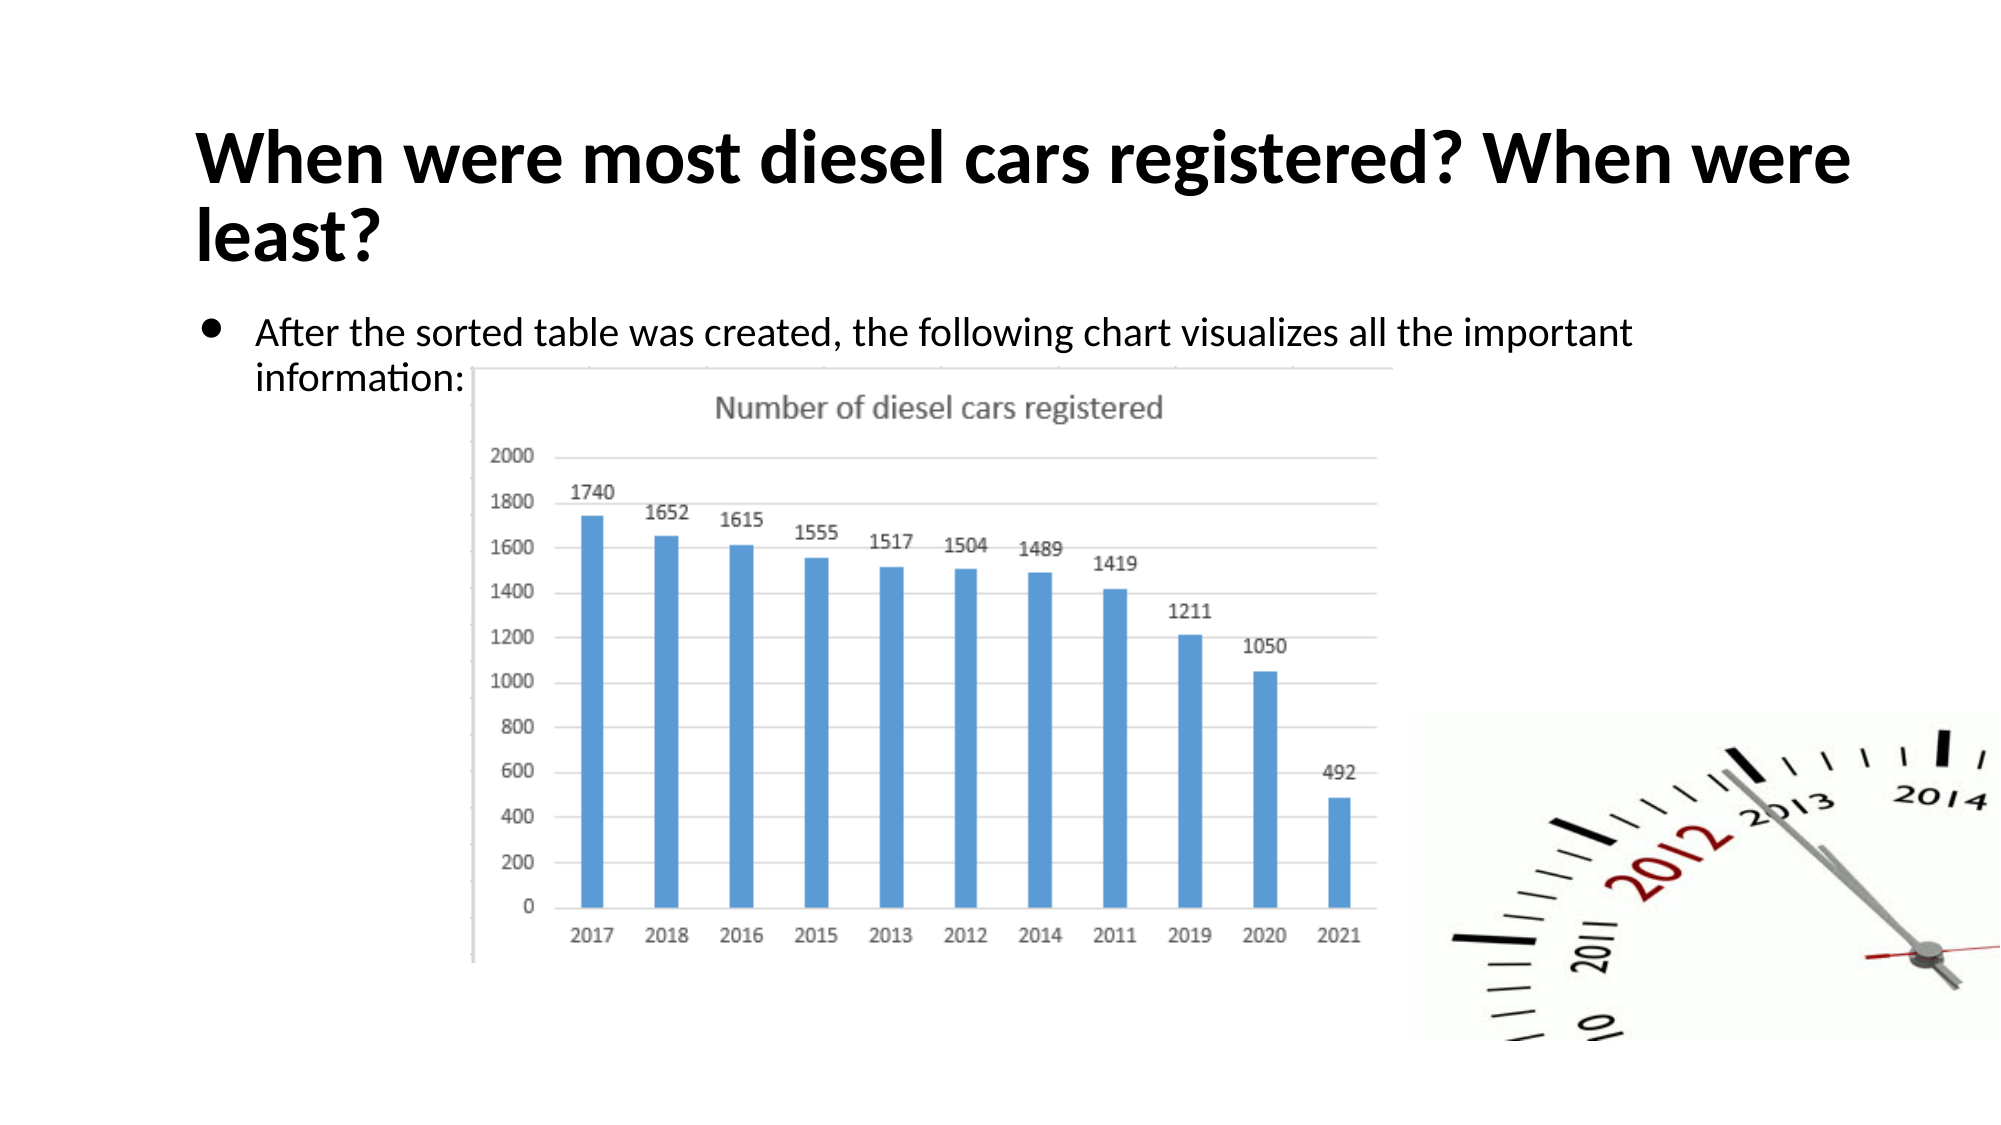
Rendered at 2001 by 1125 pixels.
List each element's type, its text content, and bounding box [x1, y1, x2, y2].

picture [470, 365, 1394, 963]
picture [1410, 710, 2000, 1041]
title When were most diesel cars registered? When were least? [180, 47, 2000, 285]
list After the sorted table was created, the following chart visualizes all the important information: [180, 302, 1830, 963]
